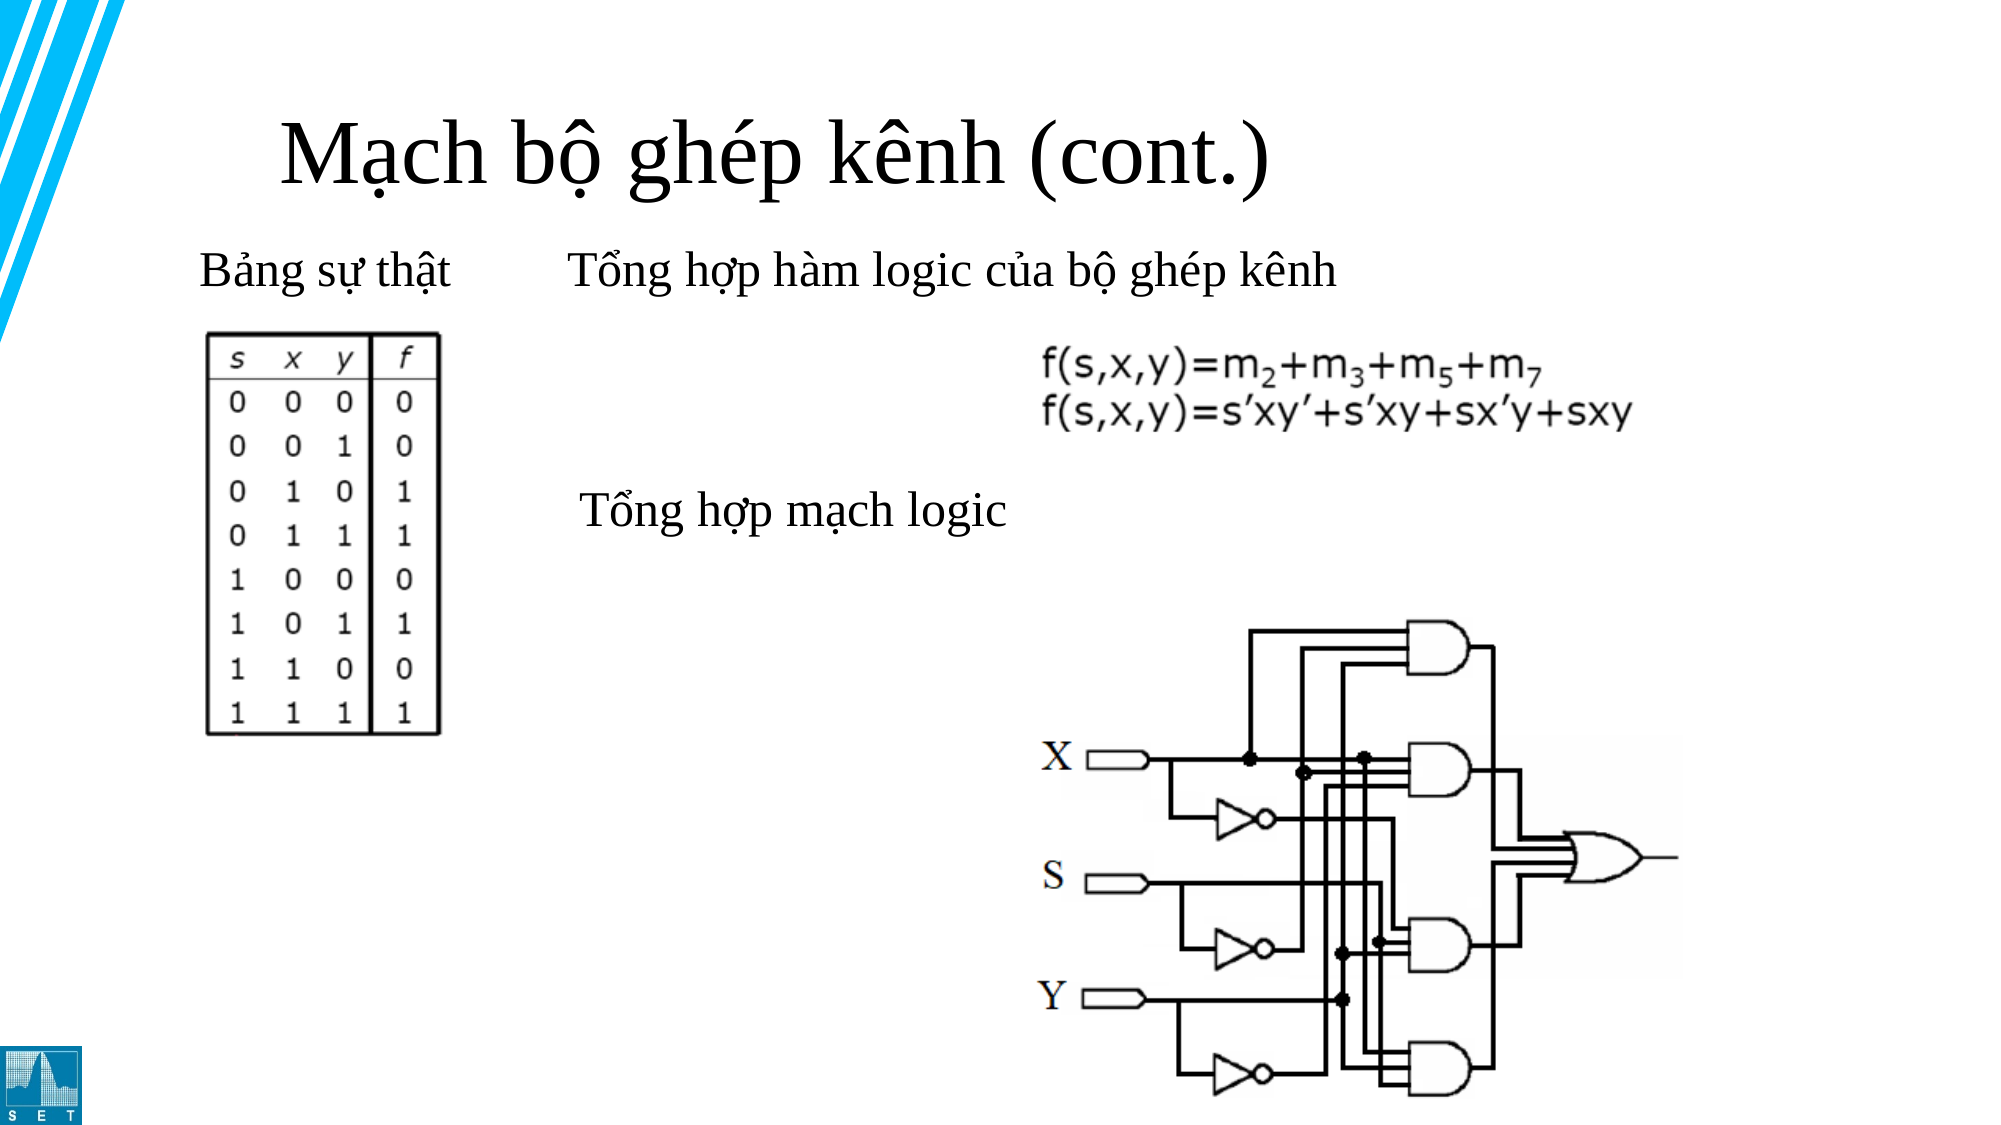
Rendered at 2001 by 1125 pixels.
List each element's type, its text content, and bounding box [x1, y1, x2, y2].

picture [1038, 343, 1640, 444]
picture [1017, 601, 1690, 1108]
picture [9, 1110, 16, 1121]
picture [67, 1110, 74, 1120]
picture [201, 322, 452, 752]
picture [6, 1051, 78, 1106]
text_box Bảng sự thật [184, 229, 494, 304]
text_box Tổng hợp hàm logic của bộ ghép kênh [552, 229, 1398, 304]
picture [38, 1110, 45, 1121]
text_box Tổng hợp mạch logic [564, 469, 1410, 545]
text_box Mạch bộ ghép kênh (cont.) [264, 97, 1615, 285]
